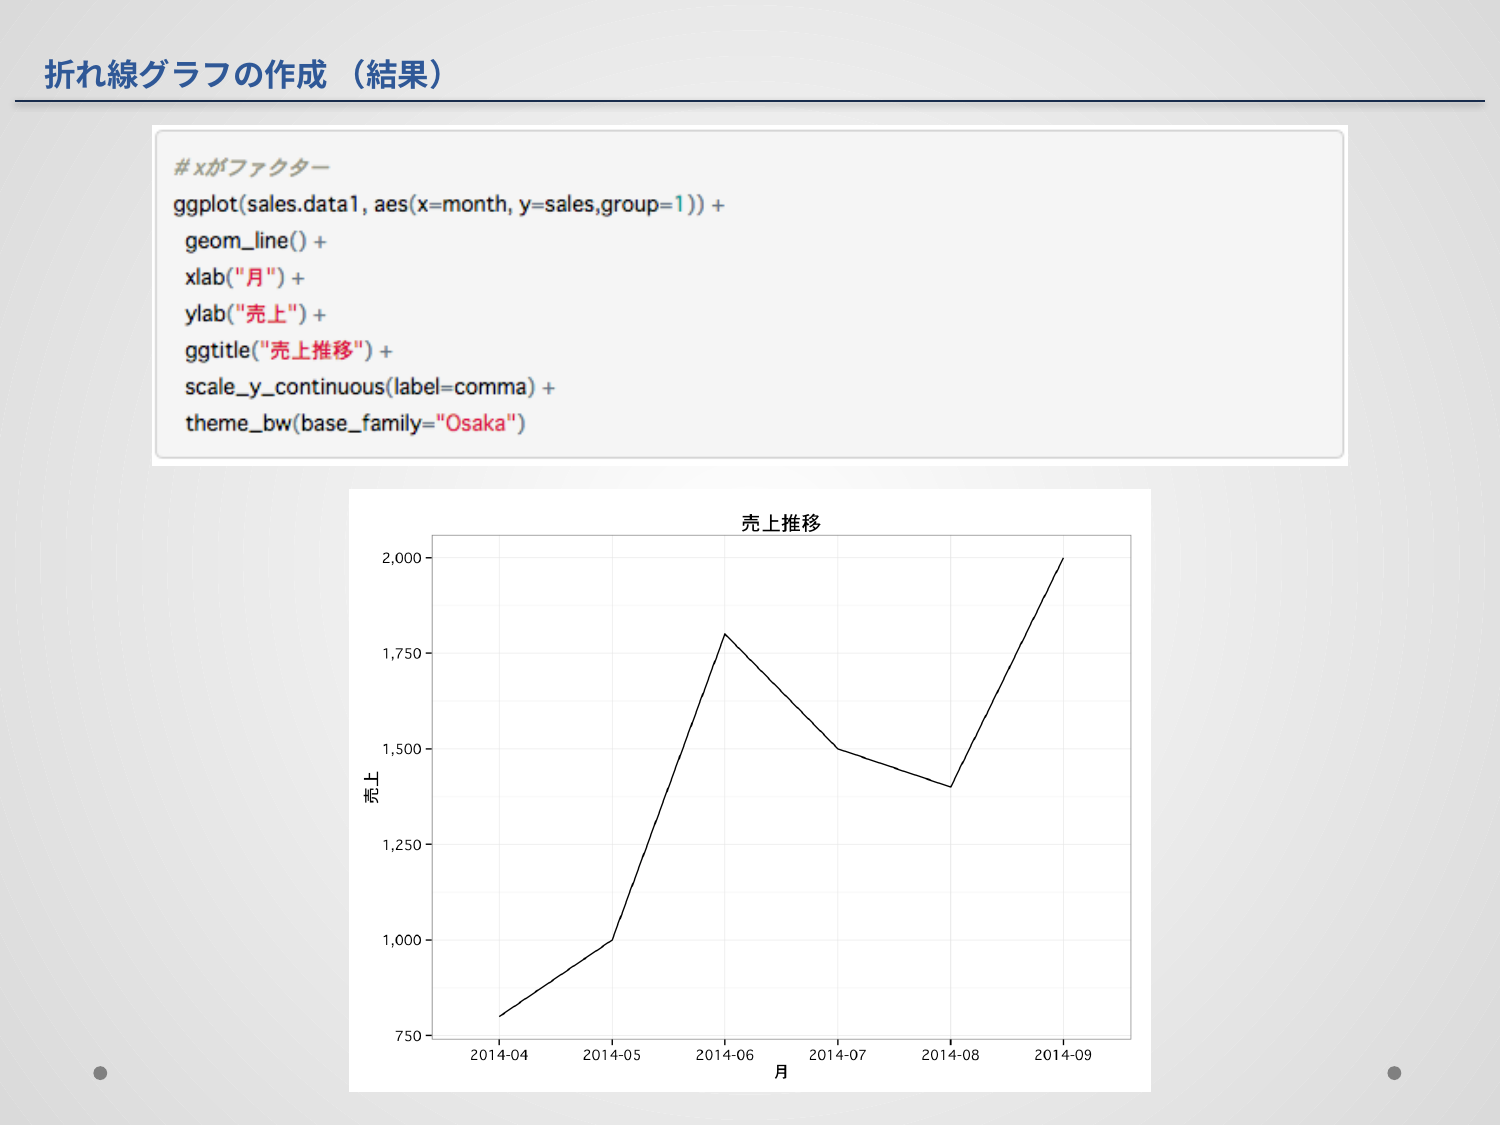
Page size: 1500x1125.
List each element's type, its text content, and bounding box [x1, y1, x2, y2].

title 折れ線グラフの作成 （結果） [29, 9, 1471, 97]
picture [152, 125, 1348, 466]
picture [348, 489, 1152, 1092]
